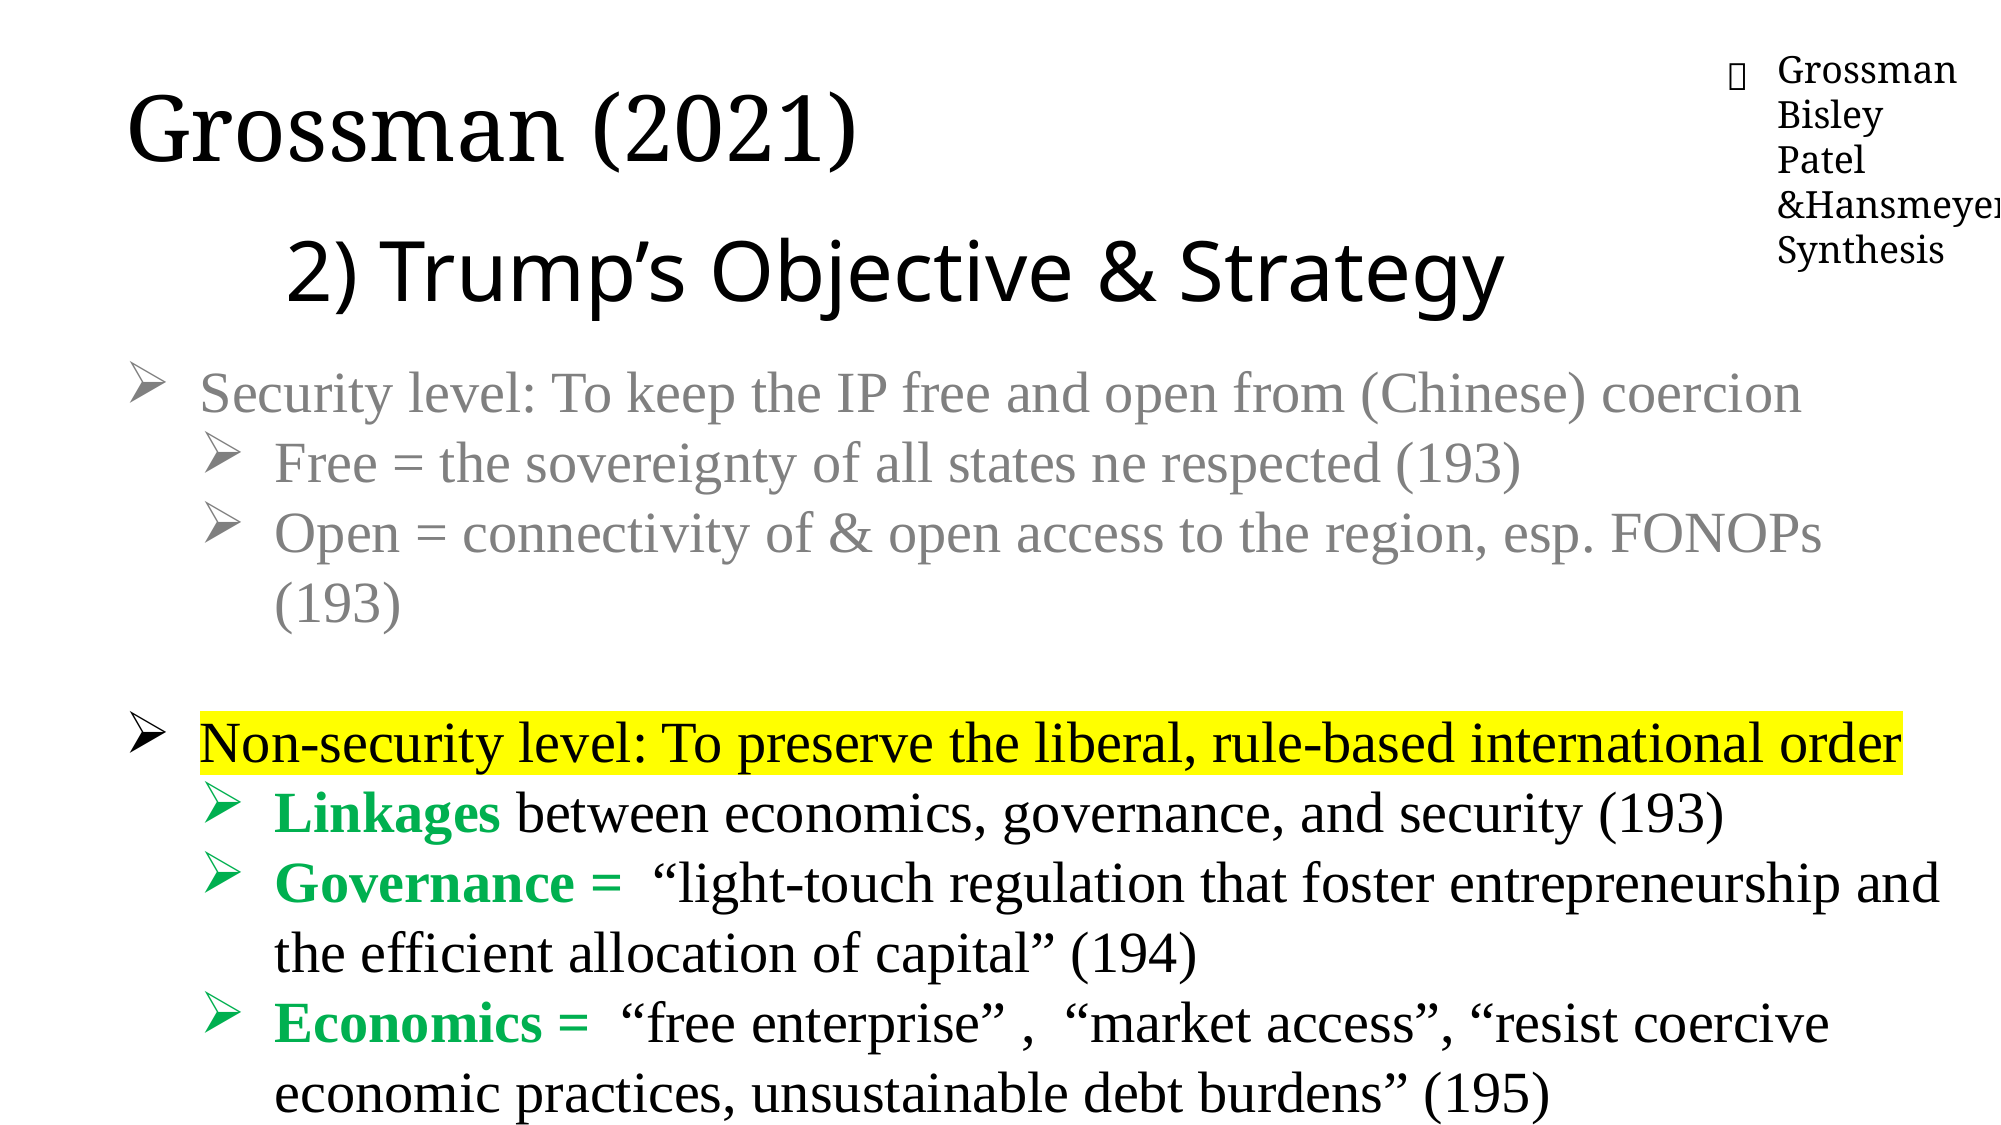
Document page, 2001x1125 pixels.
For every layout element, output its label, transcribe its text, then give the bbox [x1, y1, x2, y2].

text_box Security level: To keep the IP free and open from (Chinese) coercion Free = the sovereignty of all states ne respected (193) Open = connectivity of & open access to the region, esp. FONOPs (193) Non-security level: To preserve the liberal, rule-based international order Linkages between economics, governance, and security (193) Governance = “light-touch regulation that foster entrepreneurship and the efficient allocation of capital” (194) Economics = “free enterprise” , “market access”, “resist coercive economic practices, unsustainable debt burdens” (195) [109, 347, 1972, 1125]
text_box 2) Trump’s Objective & Strategy [270, 210, 1712, 326]
text_box Grossman Bisley Patel &Hansmeyer Synthesis [1762, 38, 2000, 279]
text_box Grossman (2021) [110, 0, 1763, 328]
text_box ✅ [1711, 45, 1869, 106]
